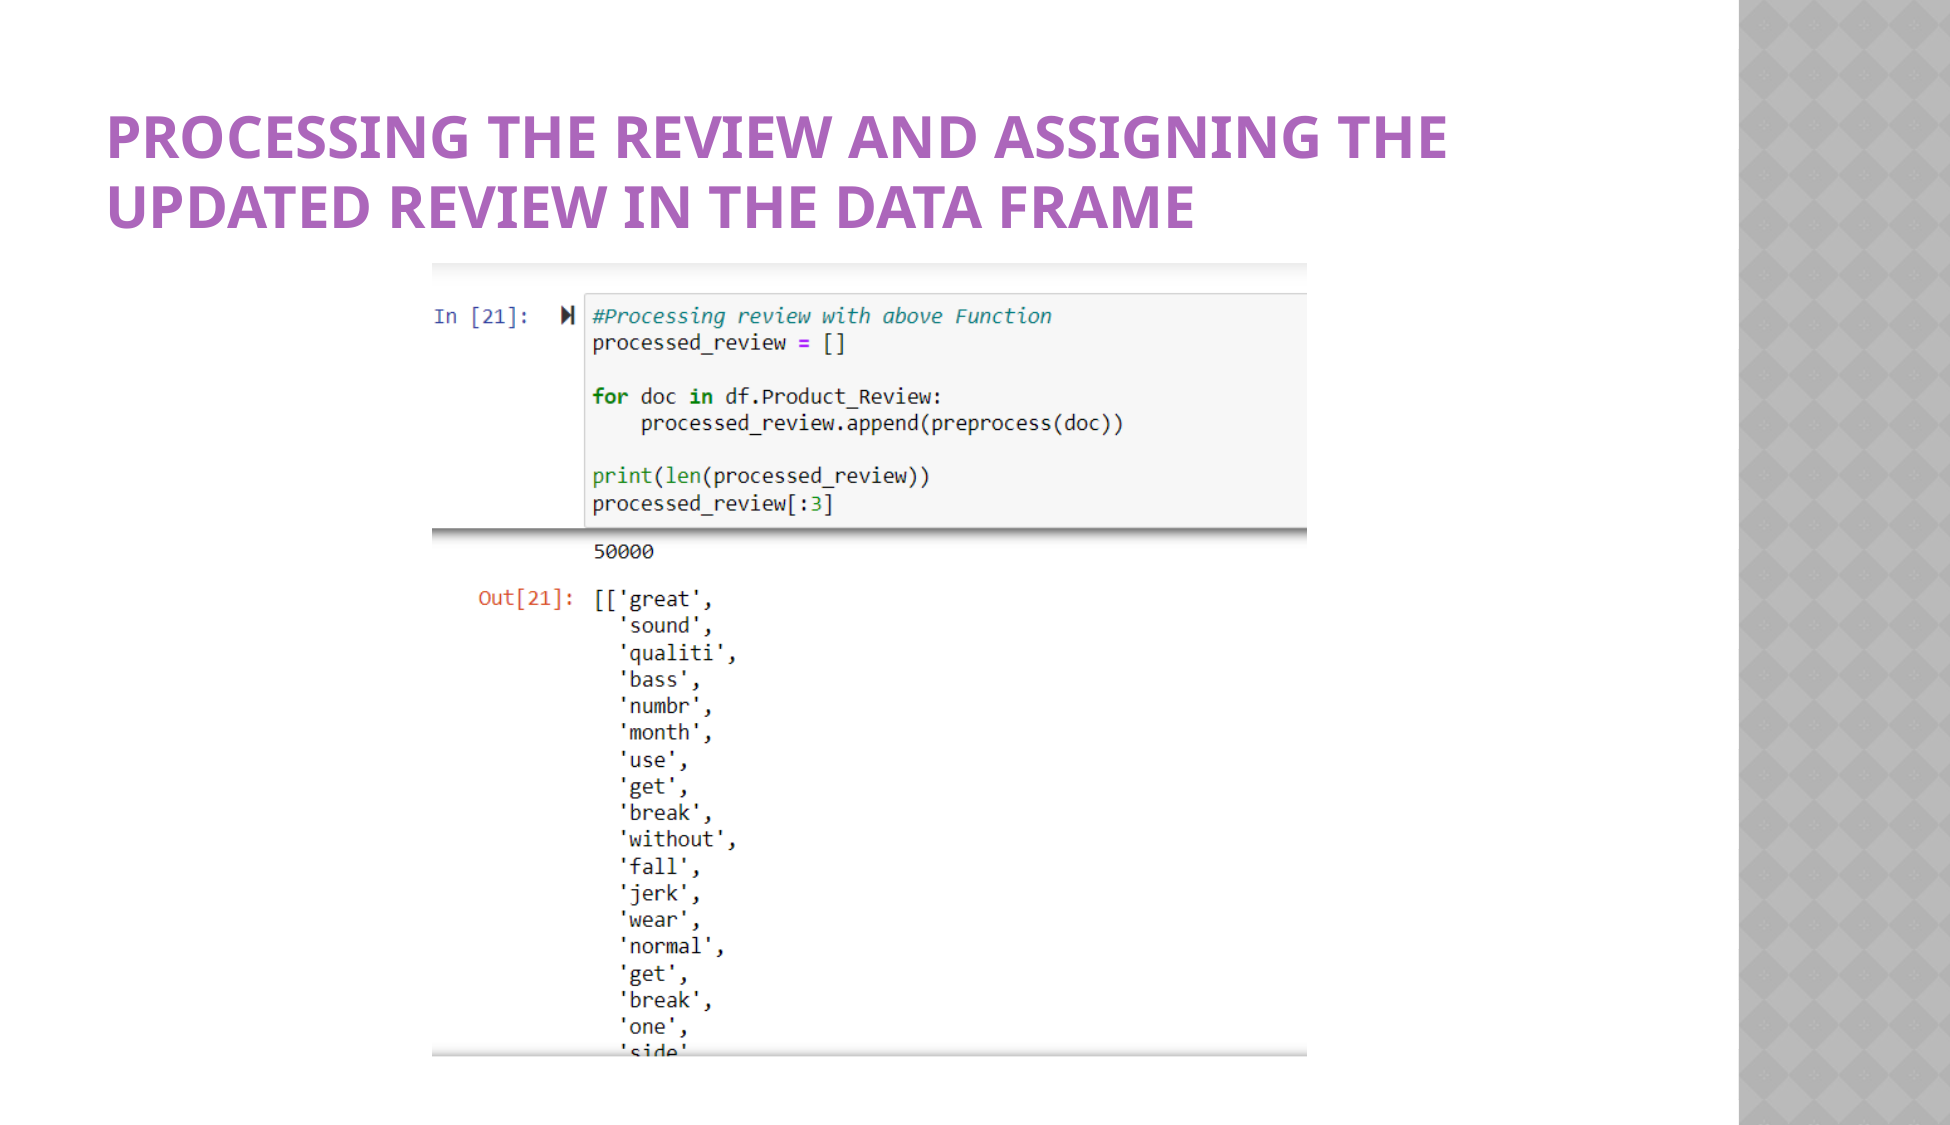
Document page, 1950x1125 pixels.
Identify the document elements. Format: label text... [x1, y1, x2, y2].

title Processing the review and assigning the updated review in the data frame [97, 52, 1642, 240]
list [431, 263, 1307, 1060]
